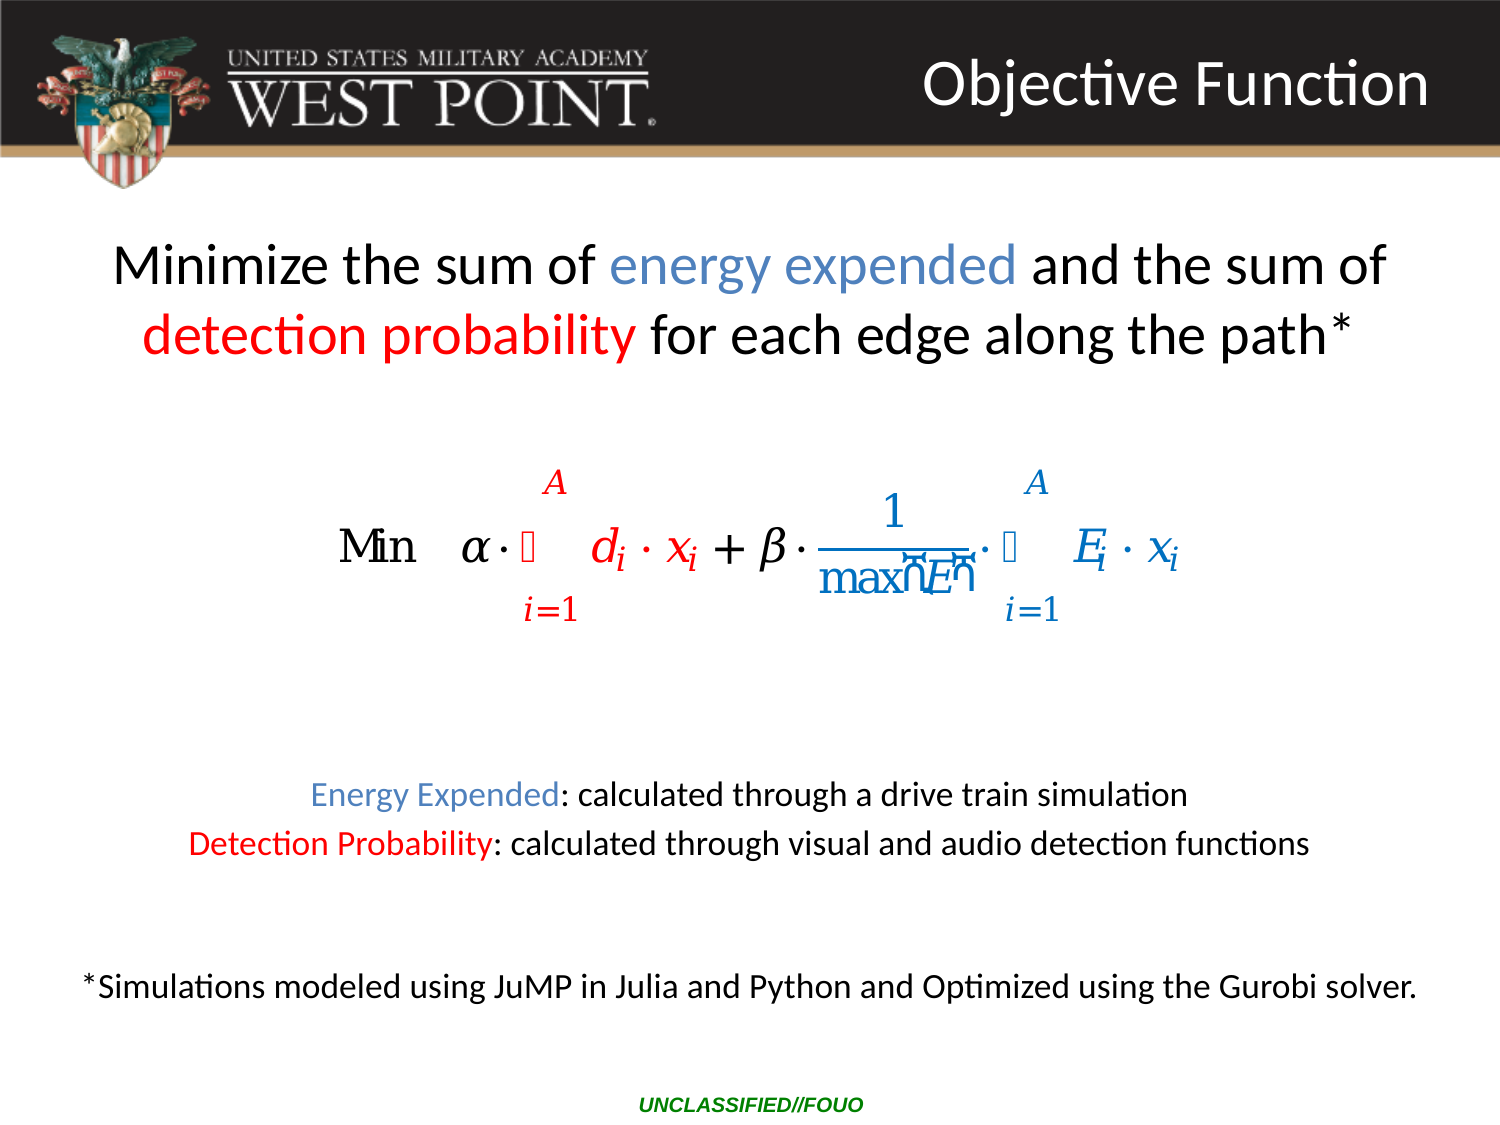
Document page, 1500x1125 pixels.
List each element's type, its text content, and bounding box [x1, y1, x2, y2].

list Minimize the sum of energy expended and the sum of detection probability for each edge along the path* Energy Expended: calculated through a drive train simulation Detection Probability: calculated through visual and audio detection functions *Simulations modeled using JuMP in Julia and Python and Optimized using the Gurobi solver. [58, 219, 1442, 1071]
picture [0, 0, 1500, 189]
picture [298, 465, 1202, 660]
title Objective Function [502, 31, 1500, 220]
